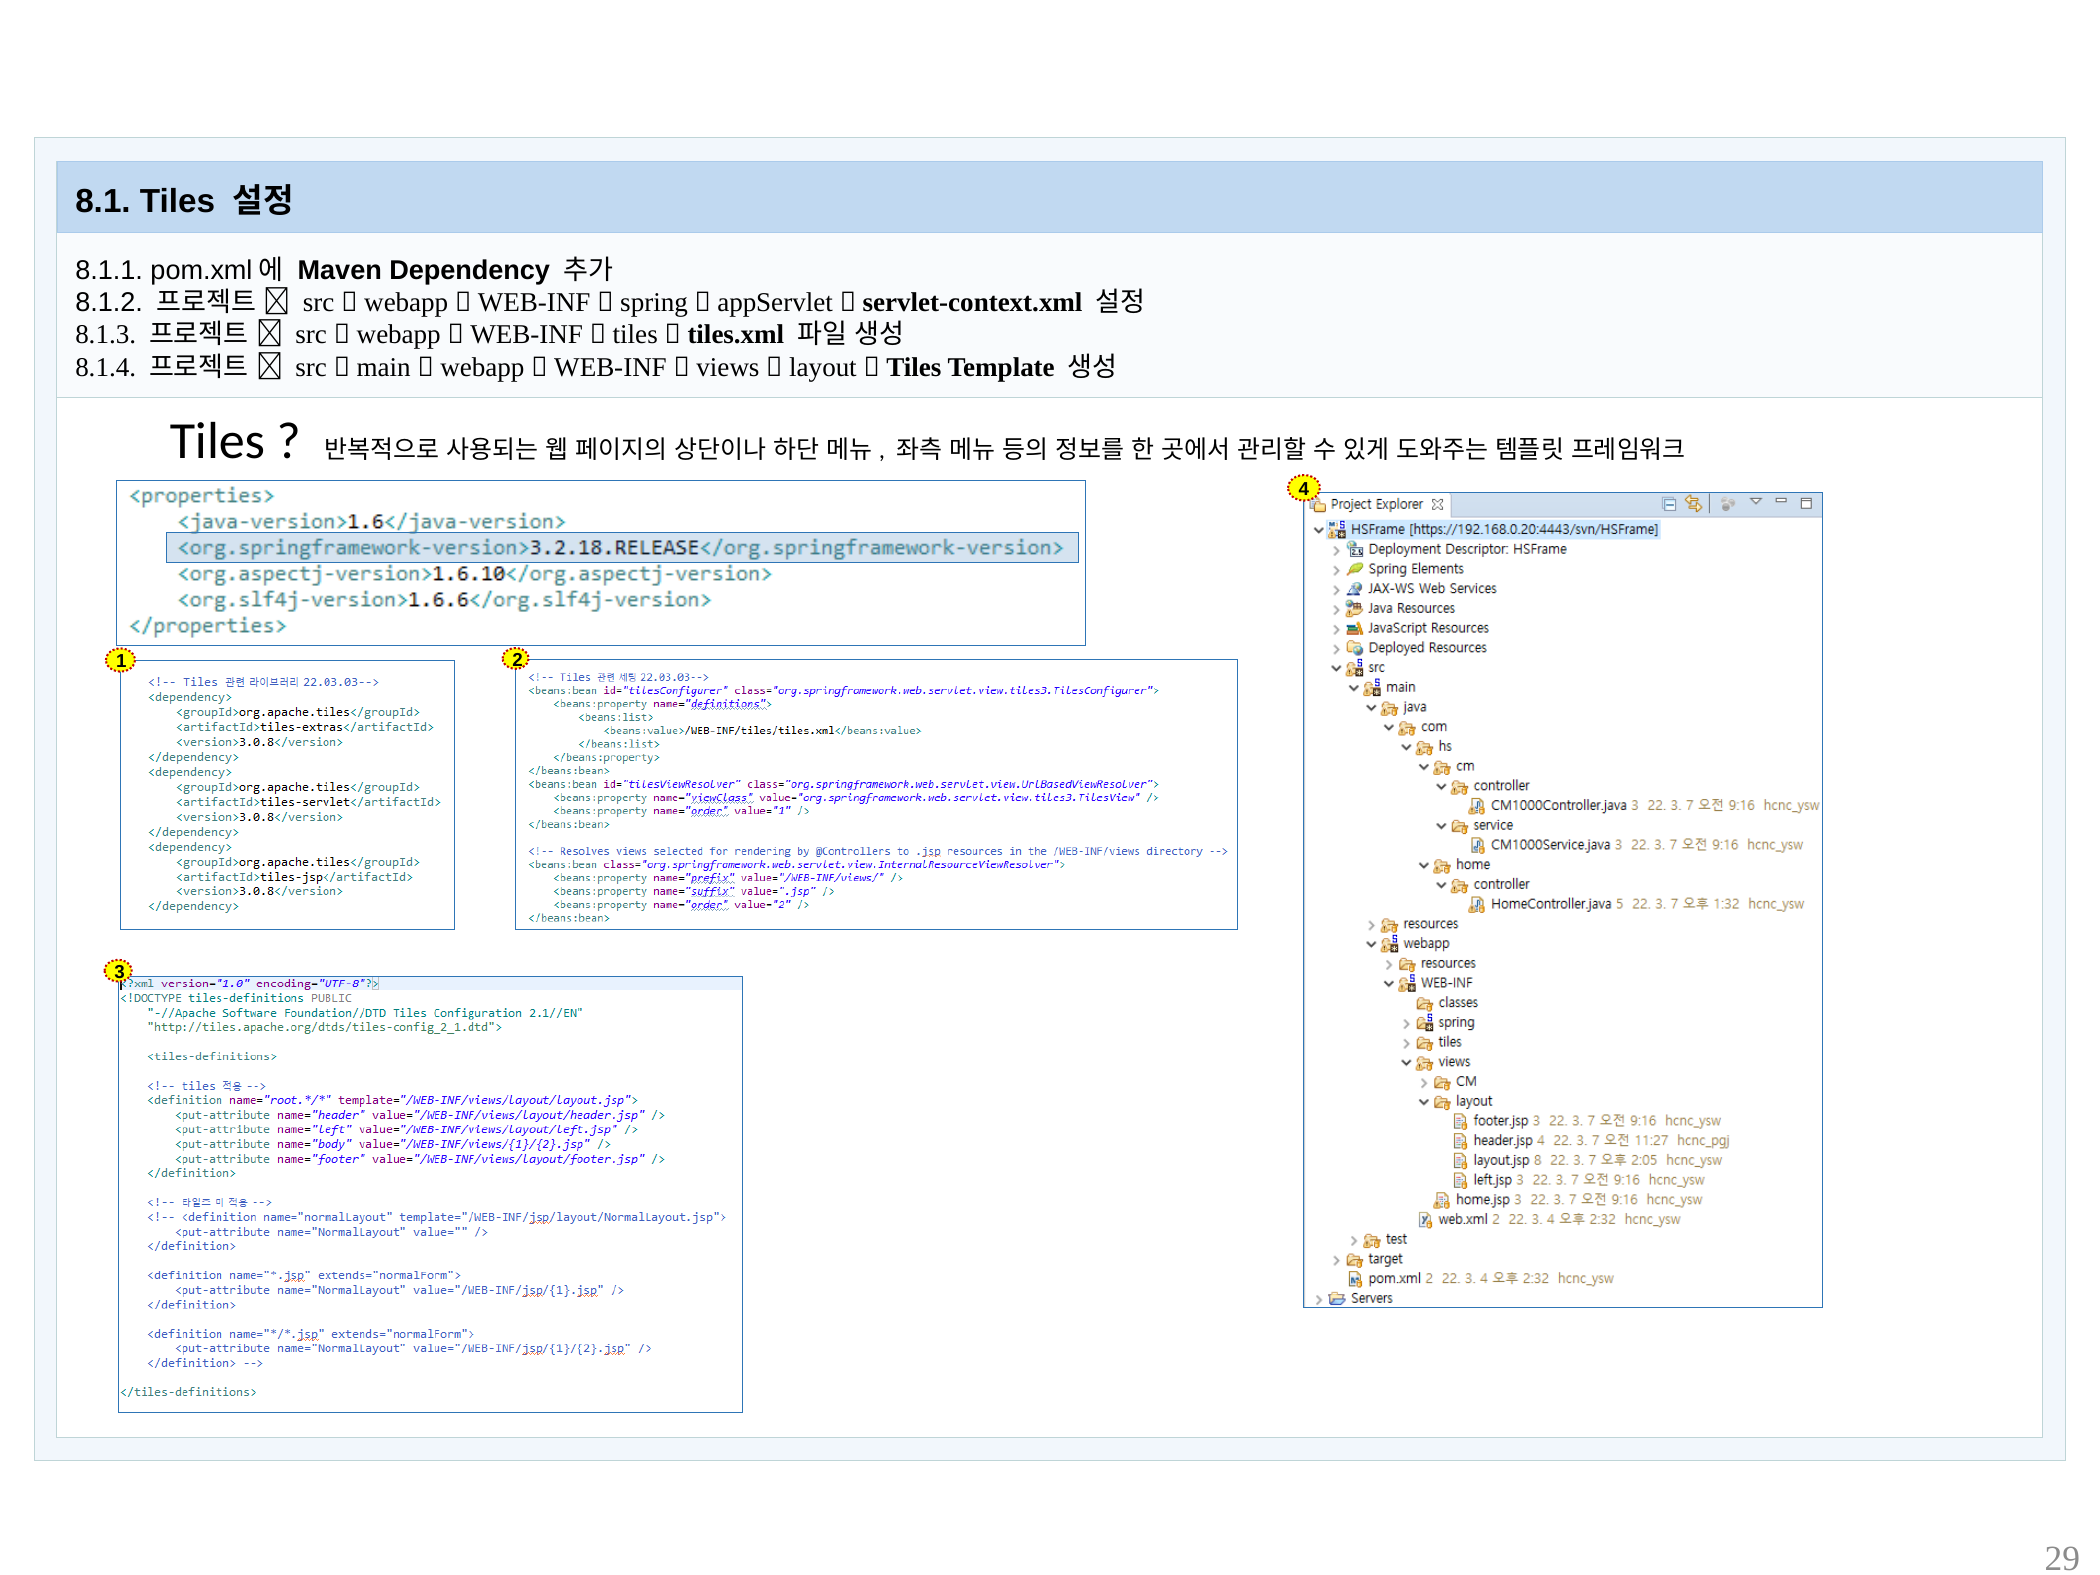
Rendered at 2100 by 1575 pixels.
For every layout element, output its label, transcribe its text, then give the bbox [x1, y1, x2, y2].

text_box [104, 959, 743, 1413]
text_box 8.1. Tiles 설정 [57, 160, 2043, 233]
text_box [1288, 475, 1823, 1308]
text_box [502, 648, 1238, 930]
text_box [116, 480, 1086, 646]
text_box Tiles ? 반복적으로 사용되는 웹 페이지의 상단이나 하단 메뉴, 좌측 메뉴 등의 정보를 한 곳에서 관리할 수 있게 도와주는 템플릿 프레임워크 [155, 399, 1702, 477]
text_box 8.1.1. pom.xml에 Maven Dependency 추가 8.1.2. 프로젝트  src  webapp  WEB-INF  spring  appServlet  servlet-context.xml 설정 8.1.3. 프로젝트  src  webapp  WEB-INF  tiles  tiles.xml 파일 생성 8.1.4. 프로젝트  src  main  webapp  WEB-INF  views  layout  Tiles Template 생성 [57, 233, 2043, 401]
slide_number 29 [1611, 1536, 2100, 1575]
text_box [105, 648, 455, 930]
